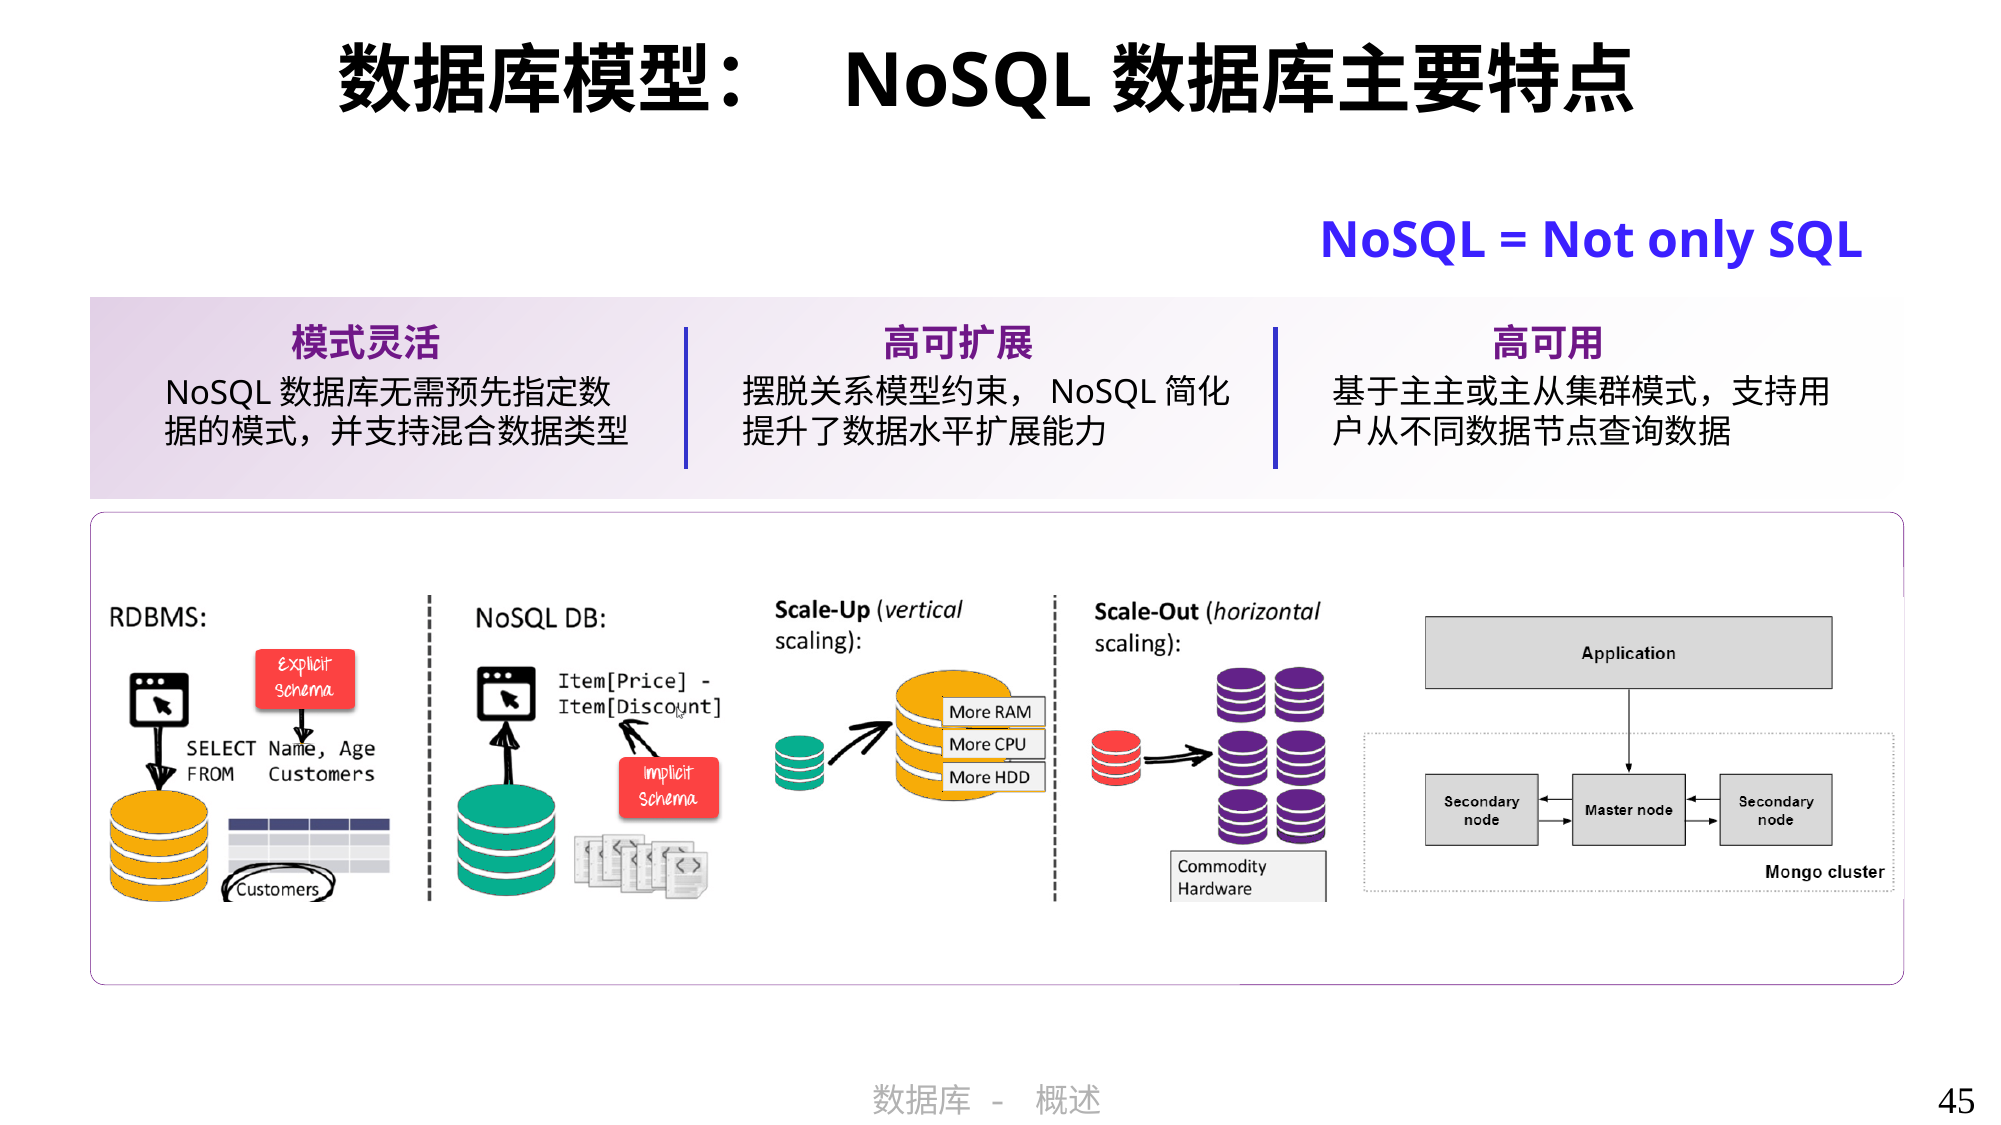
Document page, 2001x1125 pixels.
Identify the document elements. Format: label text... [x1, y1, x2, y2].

text_box 高可扩展 摆脱关系模型约束，NoSQL简化提升了数据水平扩展能力 [658, 311, 1248, 464]
text_box NoSQL = Not only SQL [1304, 200, 1930, 276]
picture [769, 595, 1330, 902]
picture [101, 595, 734, 902]
picture [1352, 597, 1905, 900]
text_box 高可用 基于主主或主从集群模式，支持用户从不同数据节点查询数据 [1248, 311, 1849, 464]
text_box [90, 297, 1904, 499]
footer 数据库 - 概述 [671, 1074, 1303, 1125]
text_box [974, 528, 1448, 1001]
slide_number 45 [1923, 1069, 2000, 1125]
list 模式灵活 NoSQL数据库无需预先指定数据的模式，并支持混合数据类型 [80, 311, 653, 464]
text_box [88, 510, 1906, 987]
text_box 数据库模型： NoSQL数据库主要特点 [159, 21, 1815, 133]
